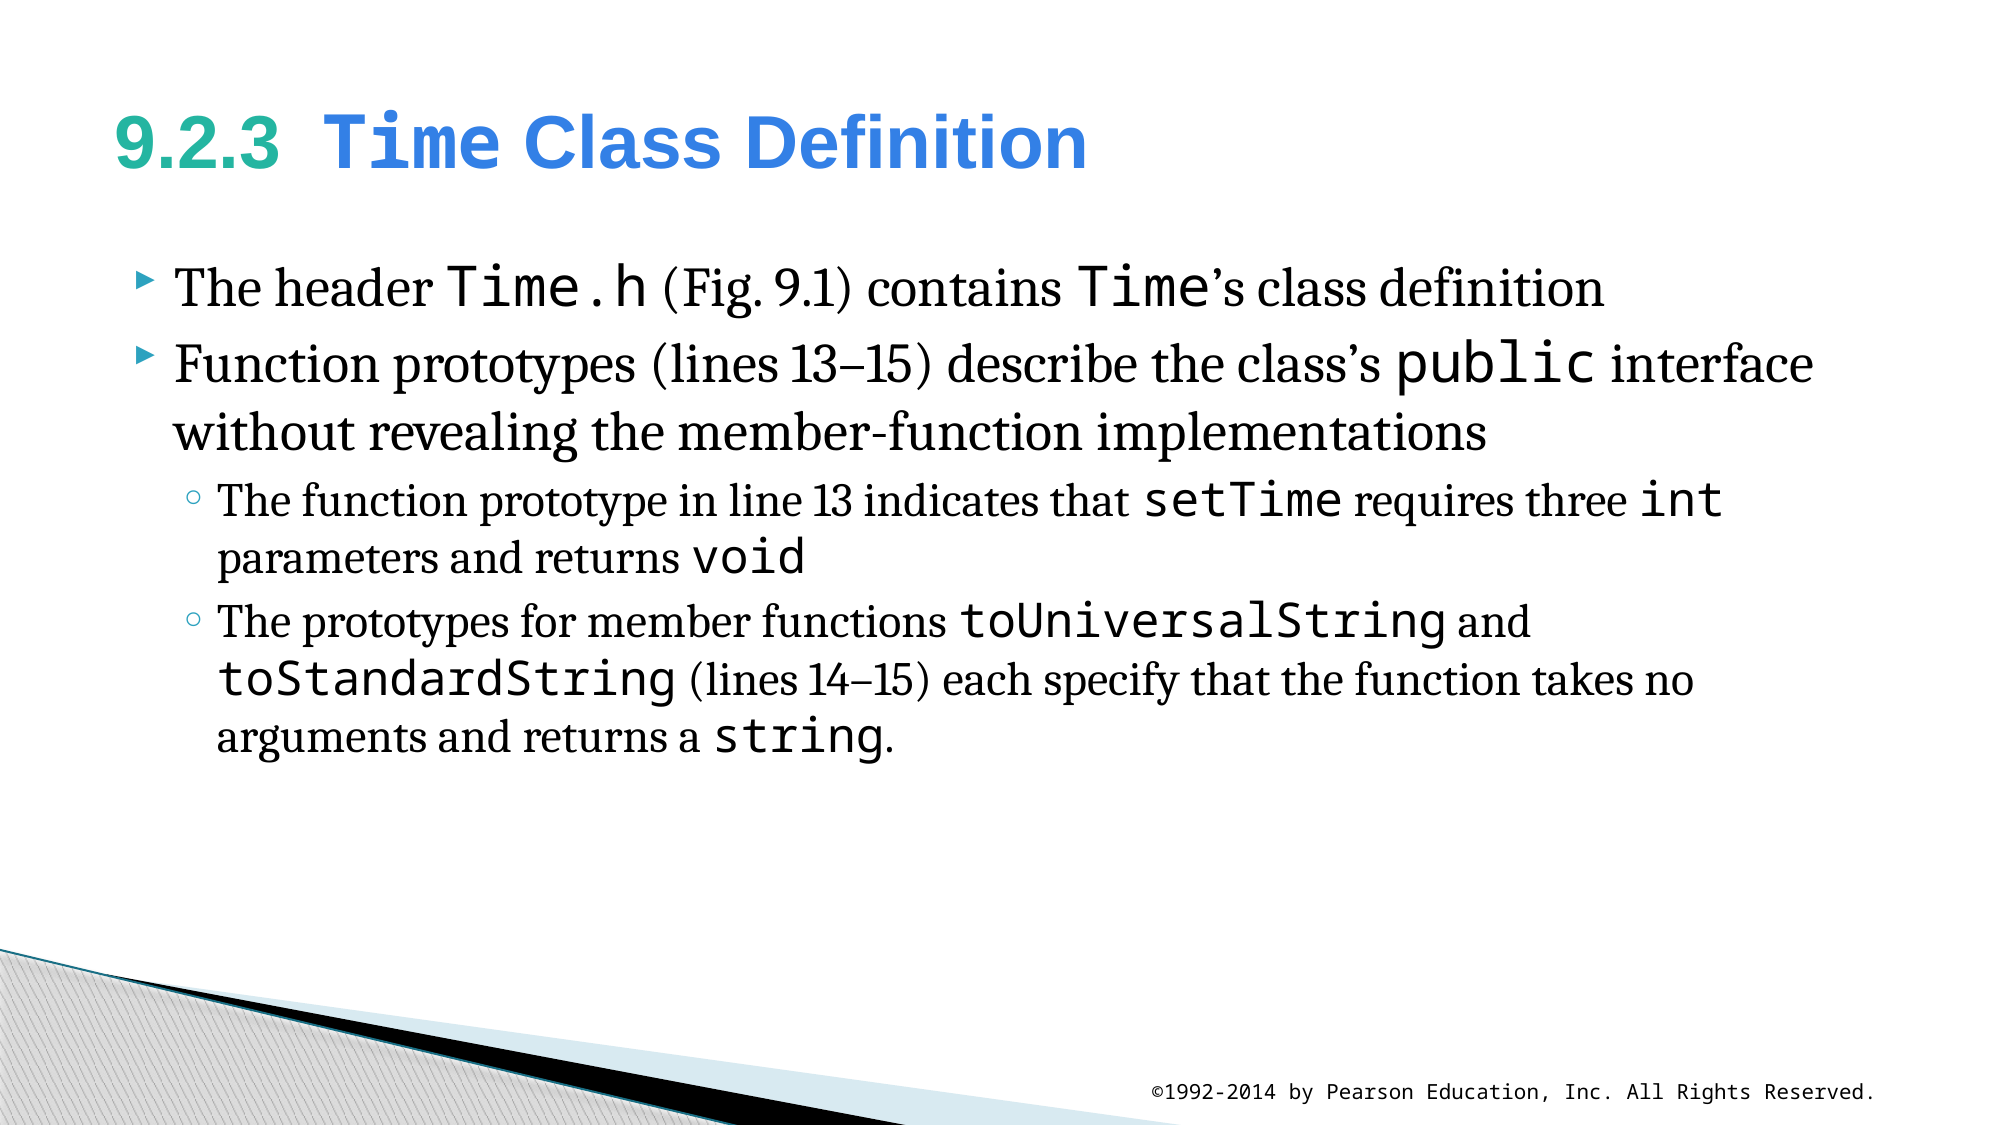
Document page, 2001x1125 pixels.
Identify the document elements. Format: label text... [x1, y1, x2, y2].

title 9.2.3 Time Class Definition [99, 45, 1900, 233]
footer ©1992-2014 by Pearson Education, Inc. All Rights Reserved. [866, 1051, 1892, 1112]
list The header Time.h (Fig. 9.1) contains Time’s class definition Function prototypes (lines 13–15) describe the class’s public interface without revealing the member-function implementations The function prototype in line 13 indicates that setTime requires three int parameters and returns void The prototypes for member functions toUniversalString and toStandardString (lines 14–15) each specify that the function takes no arguments and returns a string. [99, 242, 1900, 986]
